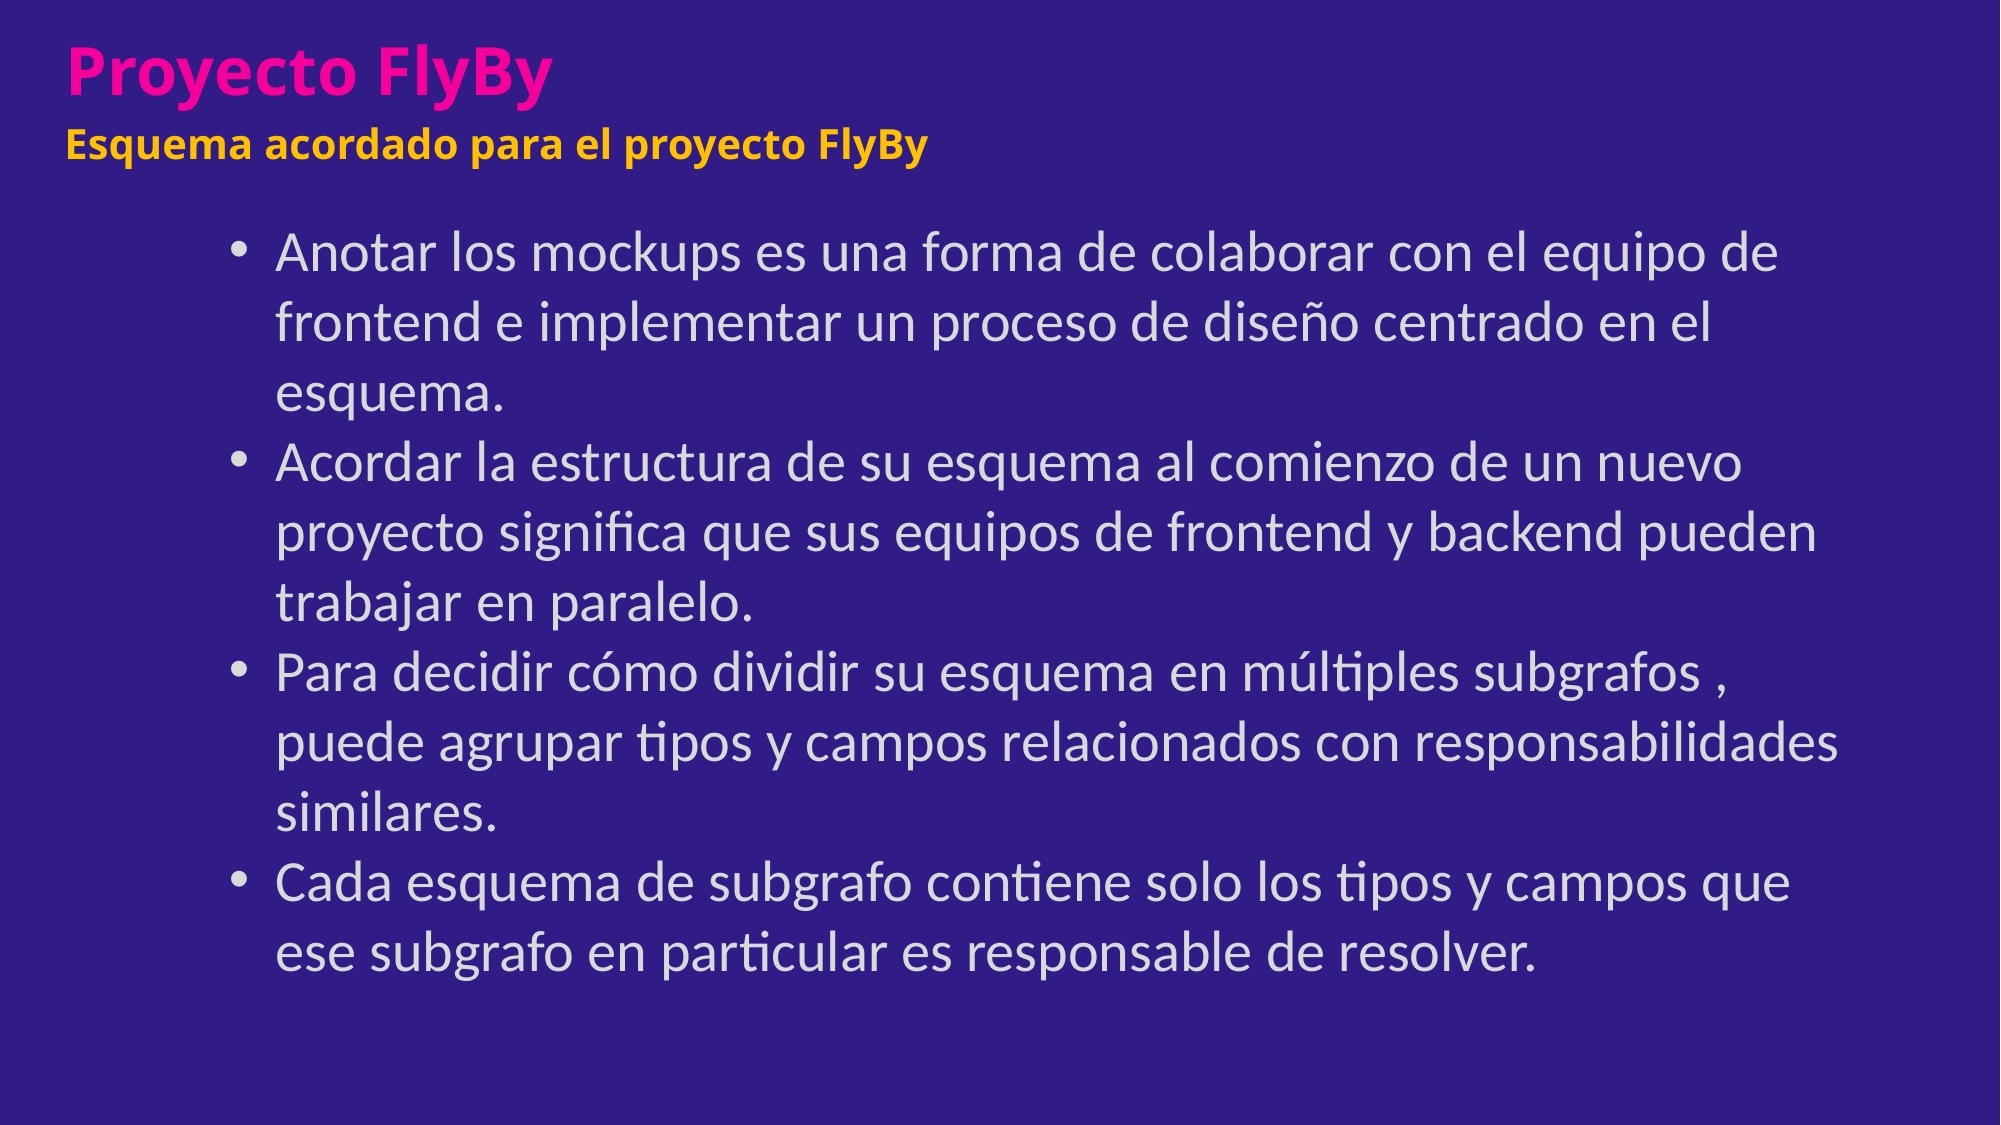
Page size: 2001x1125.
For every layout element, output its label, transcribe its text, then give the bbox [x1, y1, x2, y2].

title Proyecto FlyBy [50, 30, 1776, 118]
text_box Esquema acordado para el proyecto FlyBy [64, 117, 995, 175]
text_box Anotar los mockups es una forma de colaborar con el equipo de frontend e implementar un proceso de diseño centrado en el esquema. Acordar la estructura de su esquema al comienzo de un nuevo proyecto significa que sus equipos de frontend y backend pueden trabajar en paralelo. Para decidir cómo dividir su esquema en múltiples subgrafos , puede agrupar tipos y campos relacionados con responsabilidades similares. Cada esquema de subgrafo contiene solo los tipos y campos que ese subgrafo en particular es responsable de resolver. [214, 205, 1874, 991]
